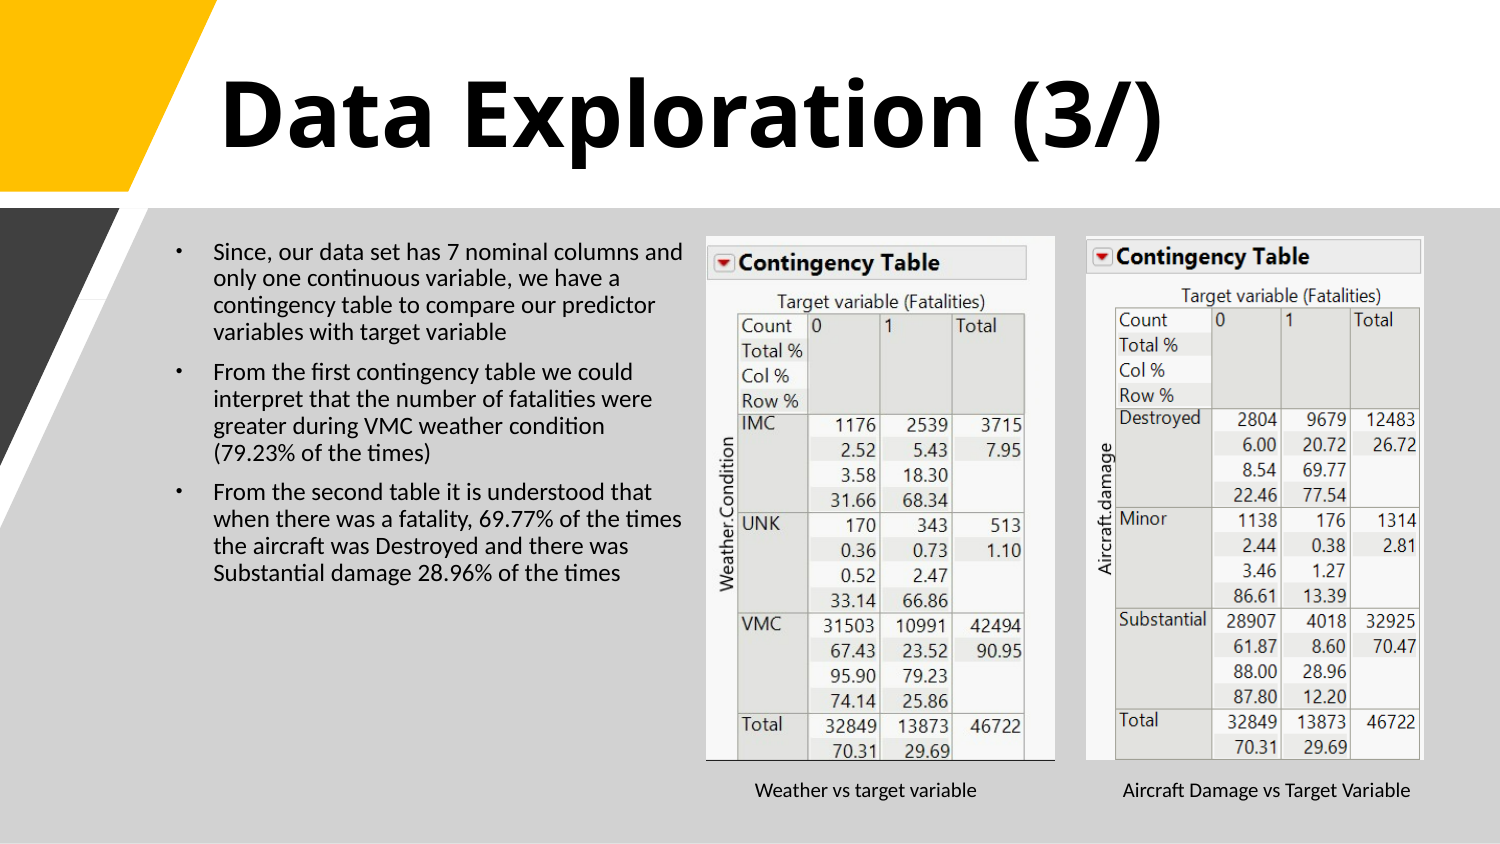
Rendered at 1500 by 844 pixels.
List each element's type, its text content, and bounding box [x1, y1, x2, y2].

title Data Exploration (3/) [203, 45, 1356, 192]
picture [1086, 236, 1424, 760]
text_box [0, 207, 1500, 844]
text_box Aircraft Damage vs Target Variable [1097, 769, 1436, 810]
picture [706, 236, 1055, 762]
text_box Weather vs target variable [694, 769, 1043, 810]
subtitle Since, our data set has 7 nominal columns and only one continuous variable, we have a contingency table to compare our predictor variables with target variable From the first contingency table we could interpret that the number of fatalities were greater during VMC weather condition (79.23% of the times) From the second table it is understood that when there was a fatality, 69.77% of the times the aircraft was Destroyed and there was Substantial damage 28.96% of the times [142, 231, 707, 356]
text_box [0, 0, 219, 193]
text_box [0, 207, 122, 467]
